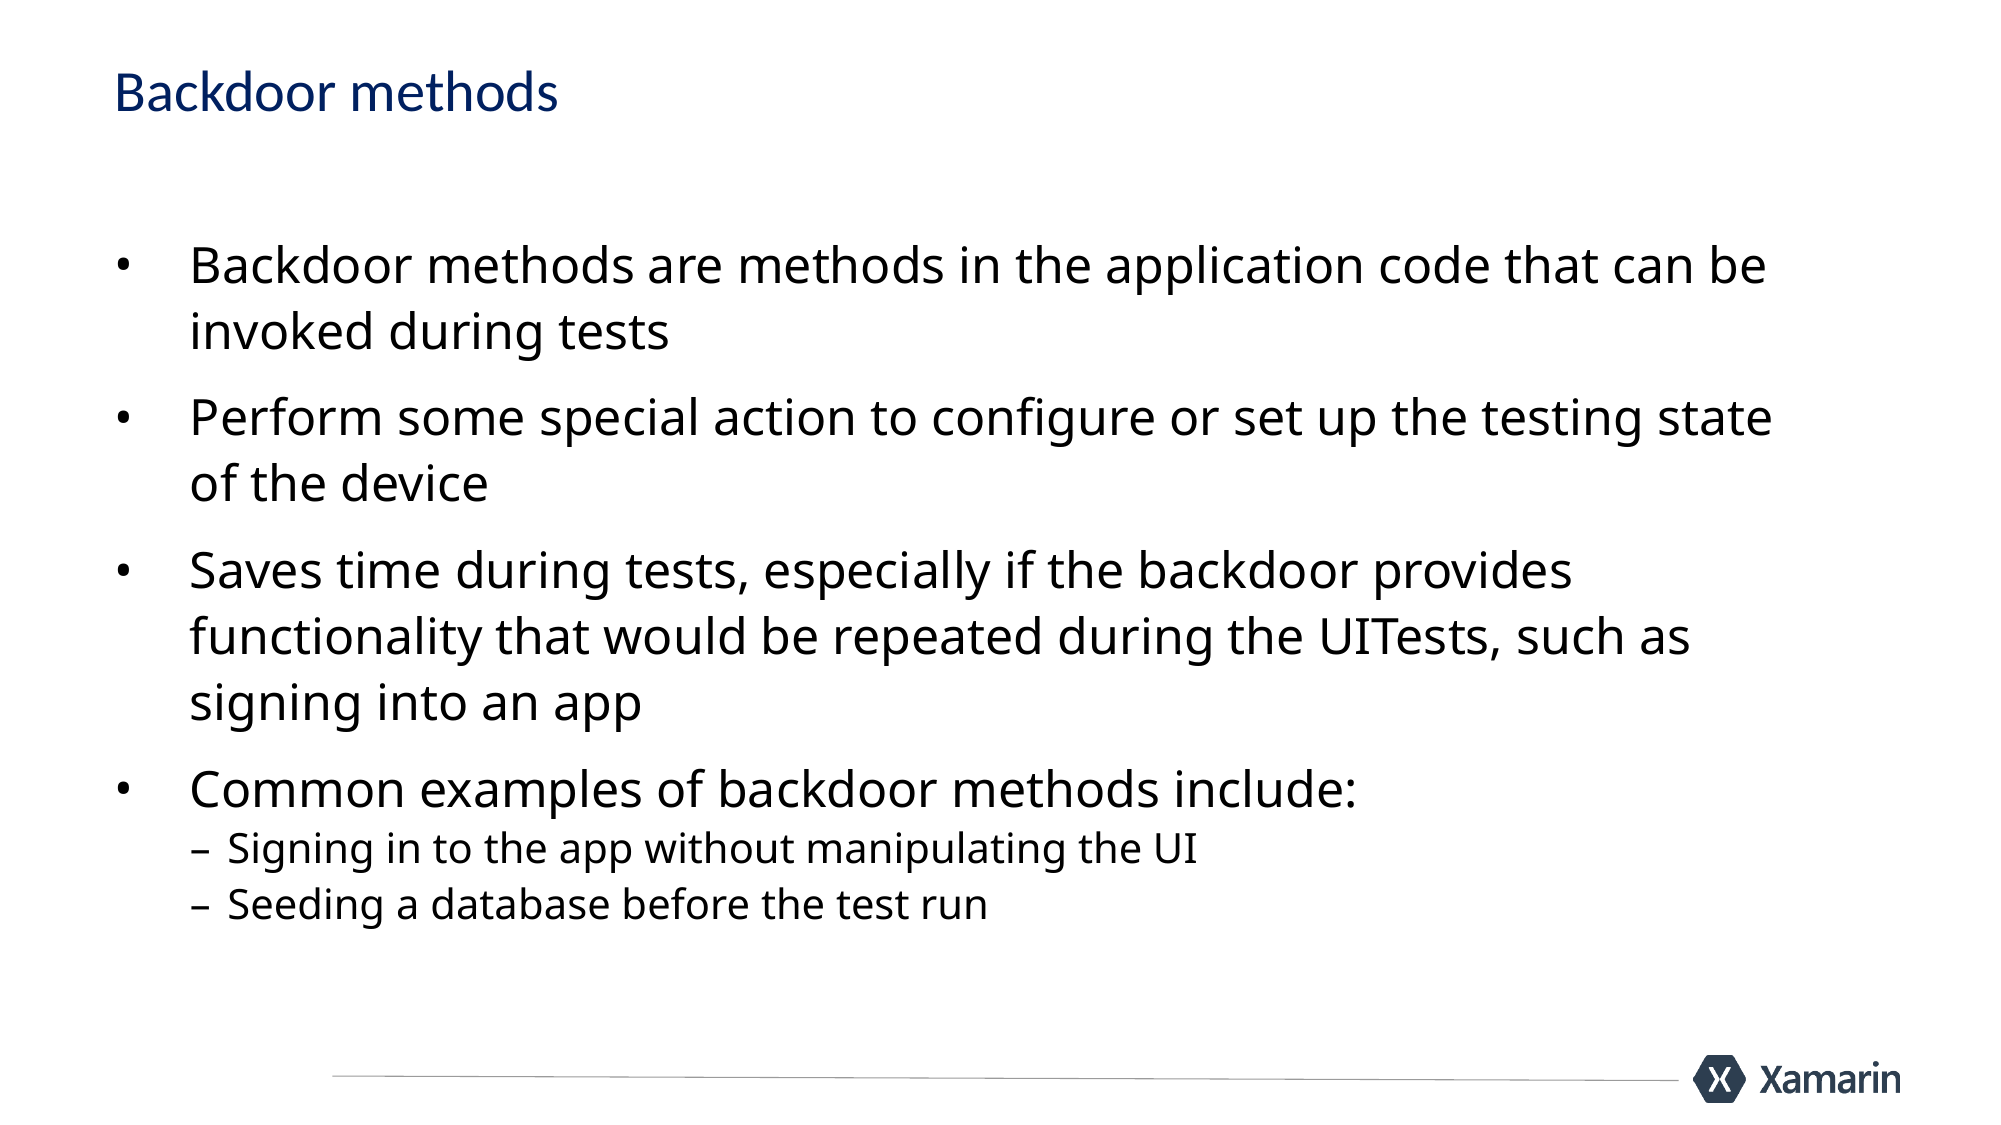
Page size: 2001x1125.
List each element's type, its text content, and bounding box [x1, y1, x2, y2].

title Backdoor methods [99, 49, 1900, 136]
list Backdoor methods are methods in the application code that can be invoked during tests Perform some special action to configure or set up the testing state of the device Saves time during tests, especially if the backdoor provides functionality that would be repeated during the UITests, such as signing into an app Common examples of backdoor methods include: Signing in to the app without manipulating the UI Seeding a database before the test run [99, 219, 1846, 994]
picture [1693, 1055, 1900, 1103]
